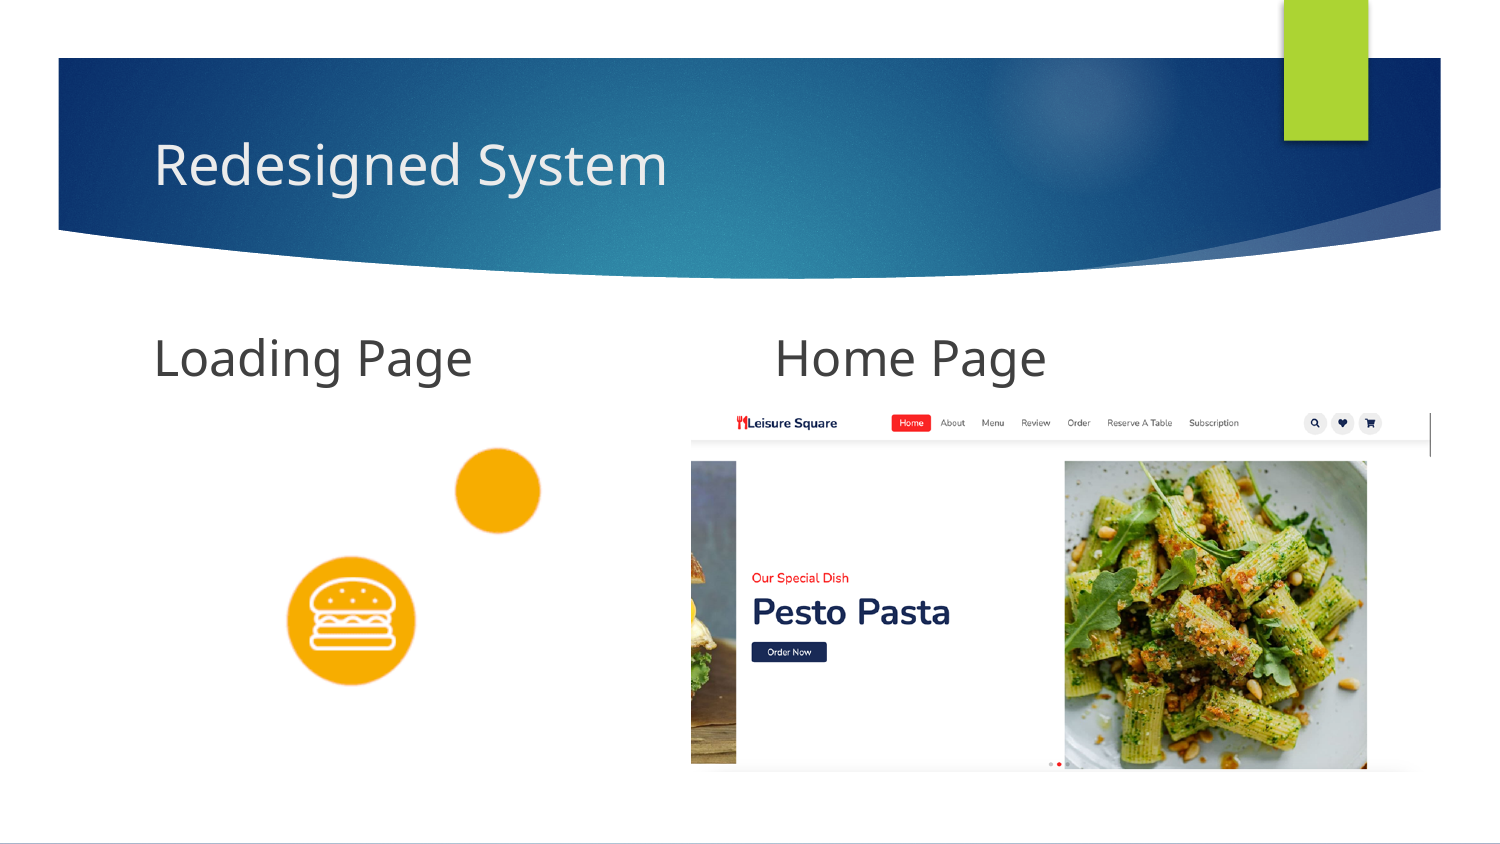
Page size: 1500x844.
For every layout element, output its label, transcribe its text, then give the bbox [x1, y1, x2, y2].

title Redesigned System [142, 119, 1221, 207]
picture [690, 413, 1431, 772]
list Loading Page [142, 320, 736, 741]
picture [59, 58, 1440, 278]
picture [64, 405, 639, 837]
list Home Page [763, 320, 1358, 411]
